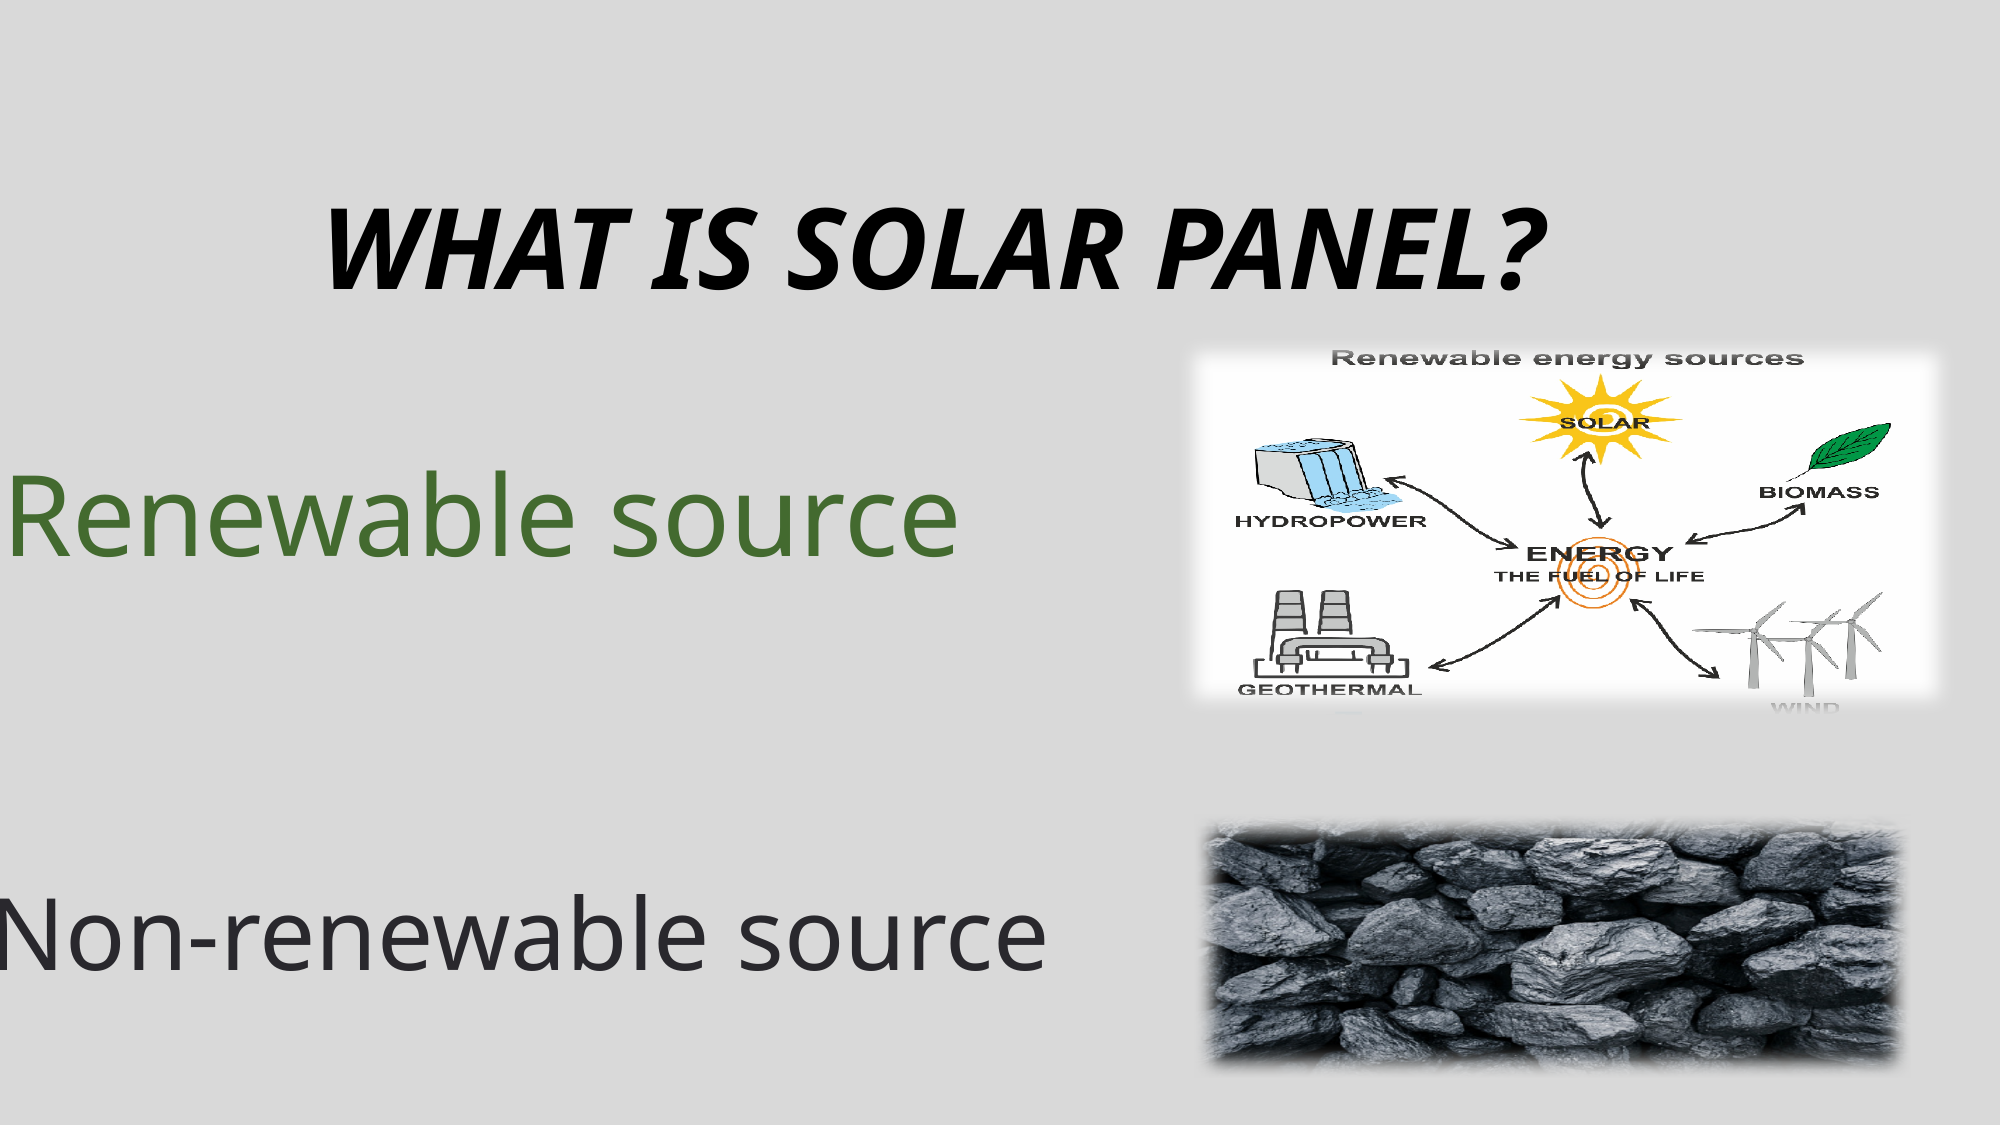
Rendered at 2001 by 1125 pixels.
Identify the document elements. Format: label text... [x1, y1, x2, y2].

title What is solar panel? [306, 125, 1614, 320]
picture [1194, 814, 1911, 1079]
picture [1176, 335, 1955, 715]
text_box Renewable source [0, 436, 978, 586]
text_box Non-renewable source [0, 862, 1066, 998]
